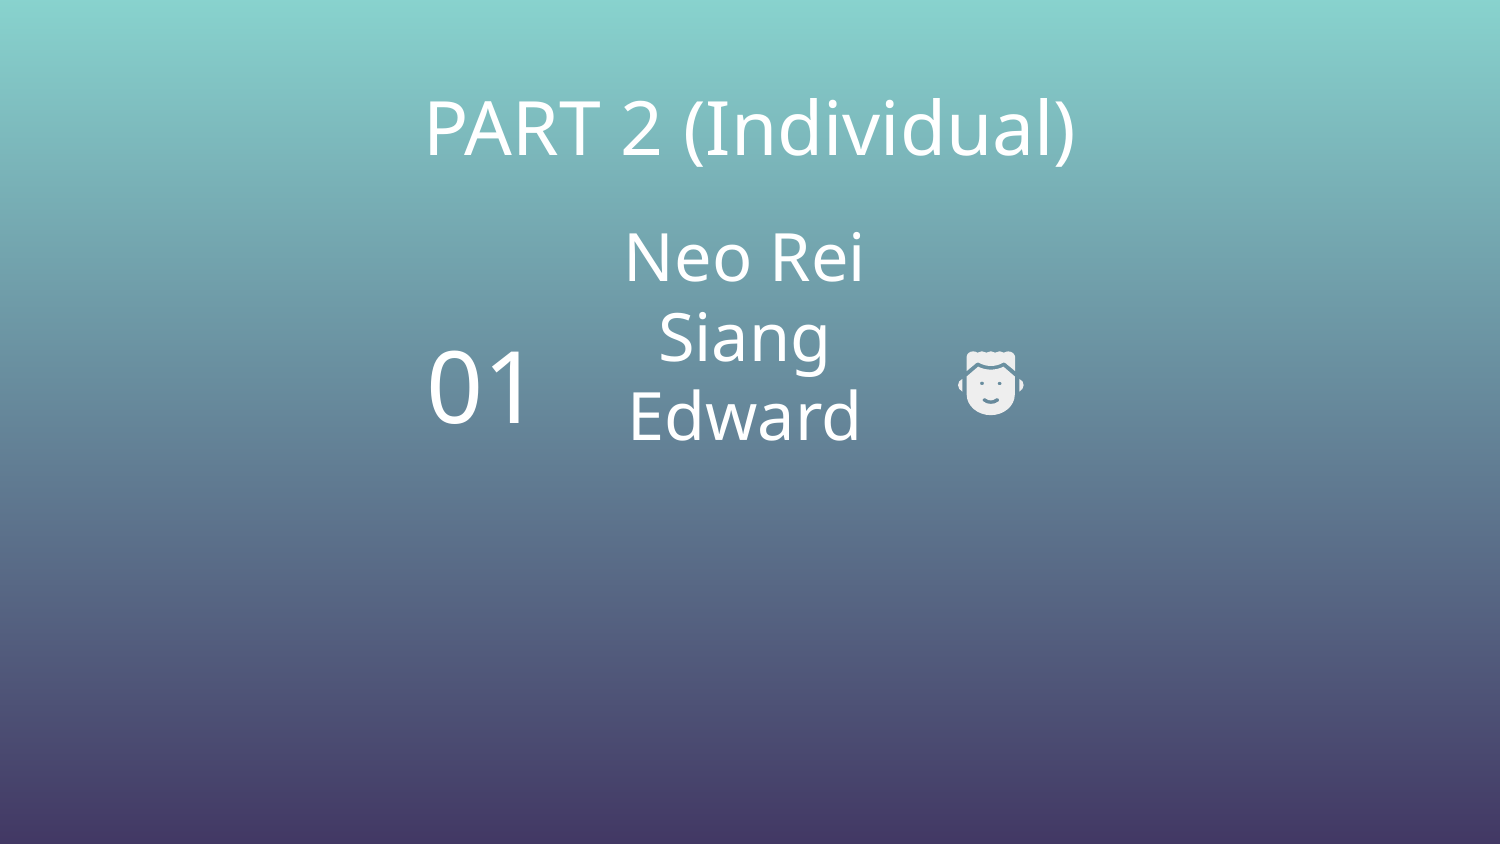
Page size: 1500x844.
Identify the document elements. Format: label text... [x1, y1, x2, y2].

title 01 [339, 335, 628, 431]
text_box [957, 350, 1024, 416]
title PART 2 (Individual) [184, 65, 1316, 221]
title Neo Rei Siang Edward [529, 374, 961, 470]
